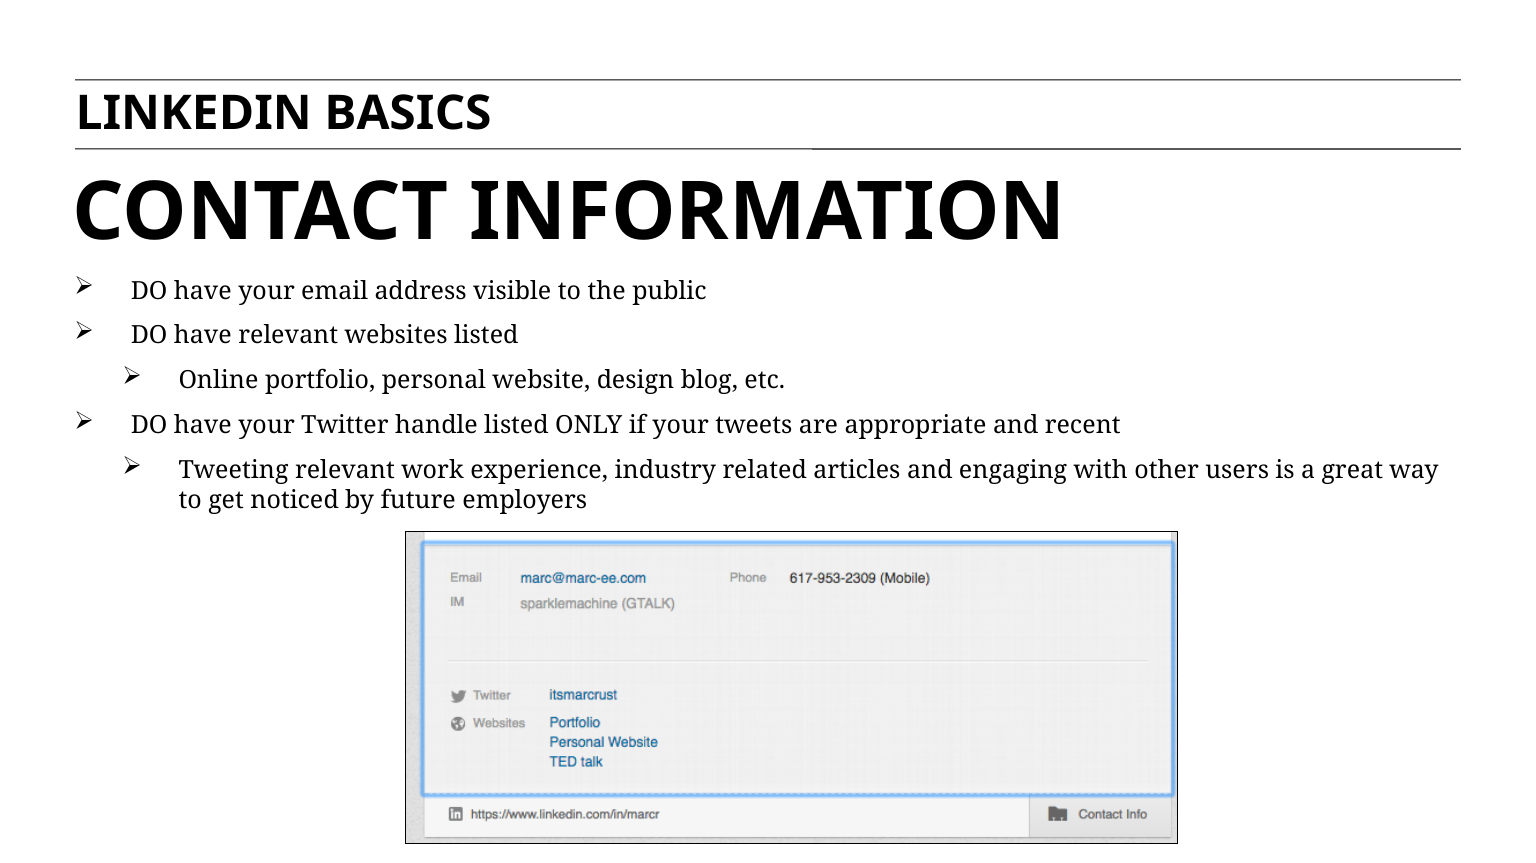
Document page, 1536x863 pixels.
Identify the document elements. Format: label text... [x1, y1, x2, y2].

title Contact information [72, 174, 1456, 269]
list LINKEDIN BASICS [60, 81, 1231, 132]
list DO have your email address visible to the public DO have relevant websites listed Online portfolio, personal website, design blog, etc. DO have your Twitter handle listed ONLY if your tweets are appropriate and recent Tweeting relevant work experience, industry related articles and engaging with other users is a great way to get noticed by future employers [74, 268, 1456, 832]
picture [405, 530, 1178, 845]
